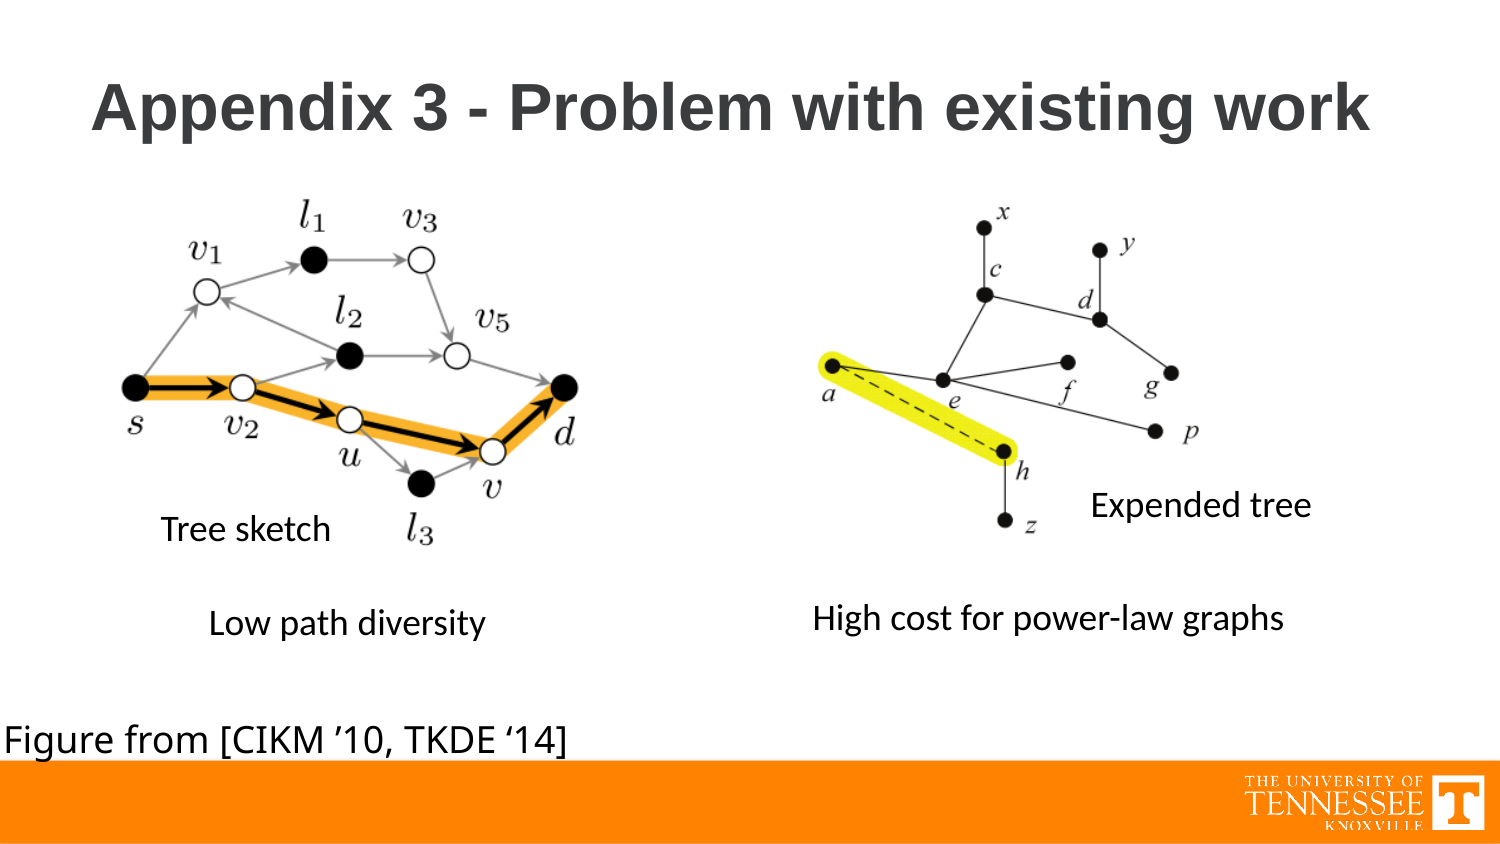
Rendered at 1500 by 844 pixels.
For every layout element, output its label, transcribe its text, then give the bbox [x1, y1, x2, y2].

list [95, 174, 601, 559]
text_box Figure from [CIKM ’10, TKDE ‘14] [0, 709, 584, 769]
text_box Low path diversity [194, 590, 502, 651]
picture [774, 174, 1233, 544]
text_box High cost for power-law graphs [797, 585, 1300, 645]
title Appendix 3 - Problem with existing work [75, 33, 1425, 175]
text_box Expended tree [1237, 472, 1328, 533]
